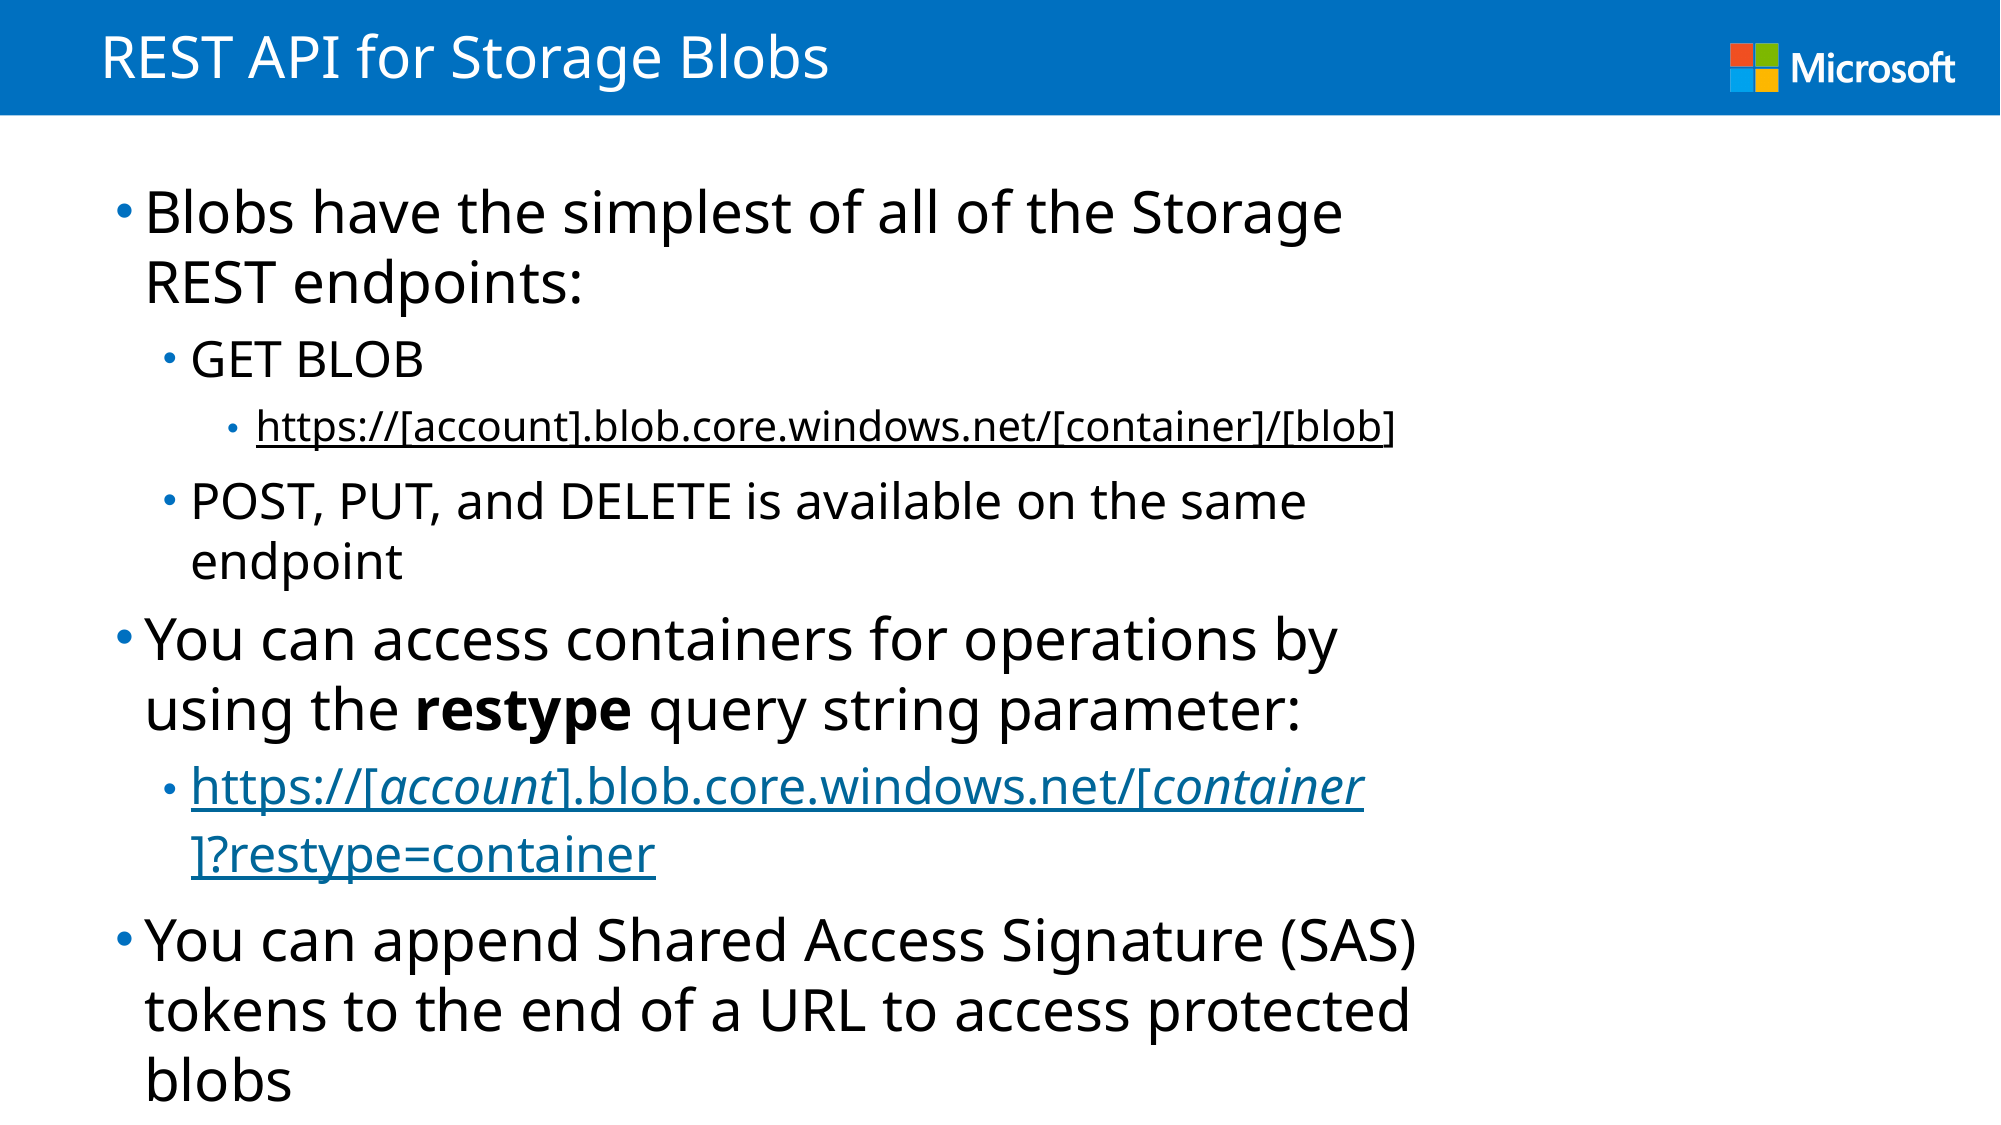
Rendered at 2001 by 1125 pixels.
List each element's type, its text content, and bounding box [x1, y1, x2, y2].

text_box Blobs have the simplest of all of the Storage REST endpoints: GET BLOB https://[account].blob.core.windows.net/[container]/[blob] POST, PUT, and DELETE is available on the same endpoint You can access containers for operations by using the restype query string parameter: https://[account].blob.core.windows.net/[container]?restype=container You can append Shared Access Signature (SAS) tokens to the end of a URL to access protected blobs [100, 167, 1433, 1012]
picture [1802, 14, 1986, 121]
title REST API for Storage Blobs [100, 0, 1802, 122]
